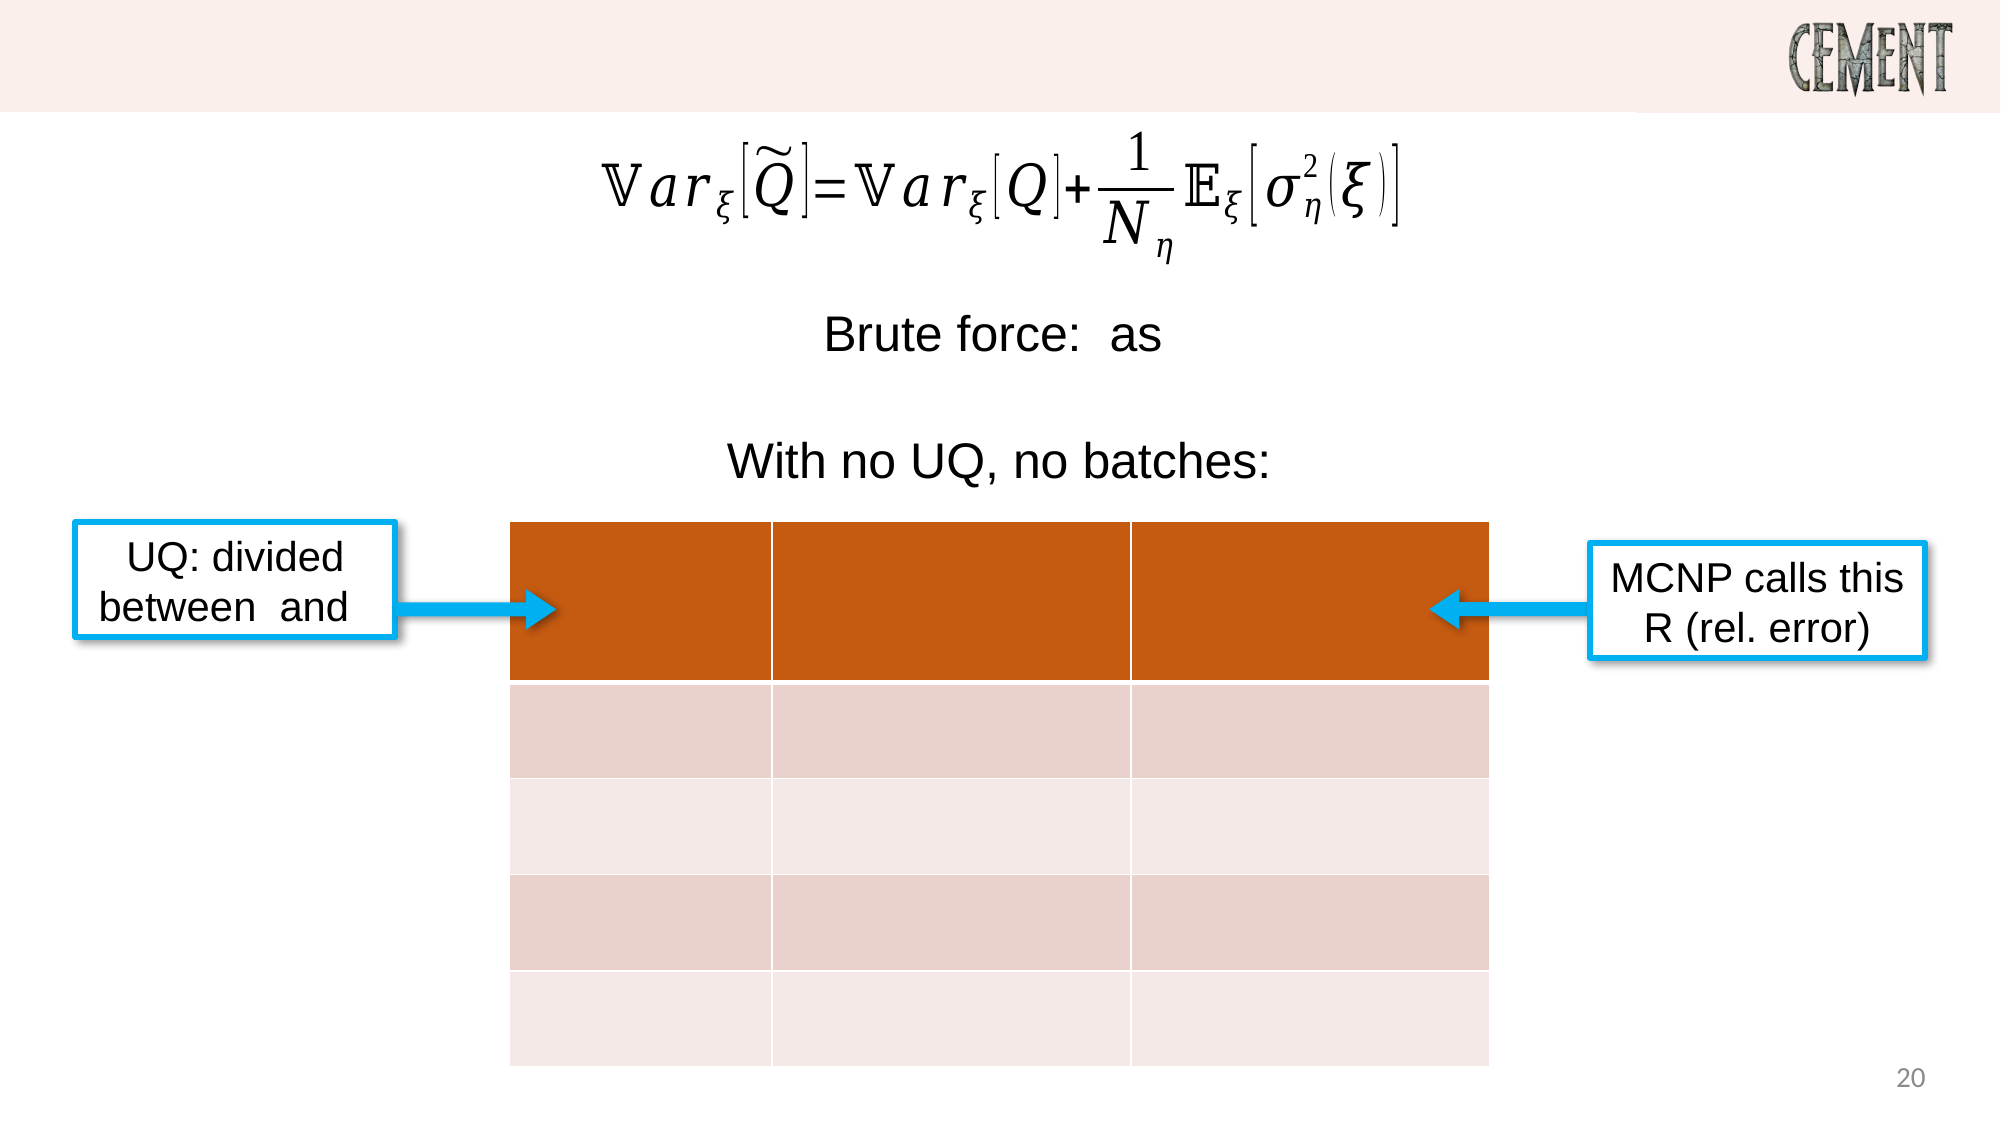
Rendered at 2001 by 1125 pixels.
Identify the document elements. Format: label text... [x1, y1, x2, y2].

text_box MCNP calls this R (rel. error) [1589, 542, 1925, 658]
picture [1785, 19, 1956, 102]
slide_number 20 [1490, 1045, 1941, 1106]
text_box [394, 587, 559, 632]
text_box [1427, 587, 1587, 632]
text_box With no UQ, no batches: [712, 421, 1287, 496]
